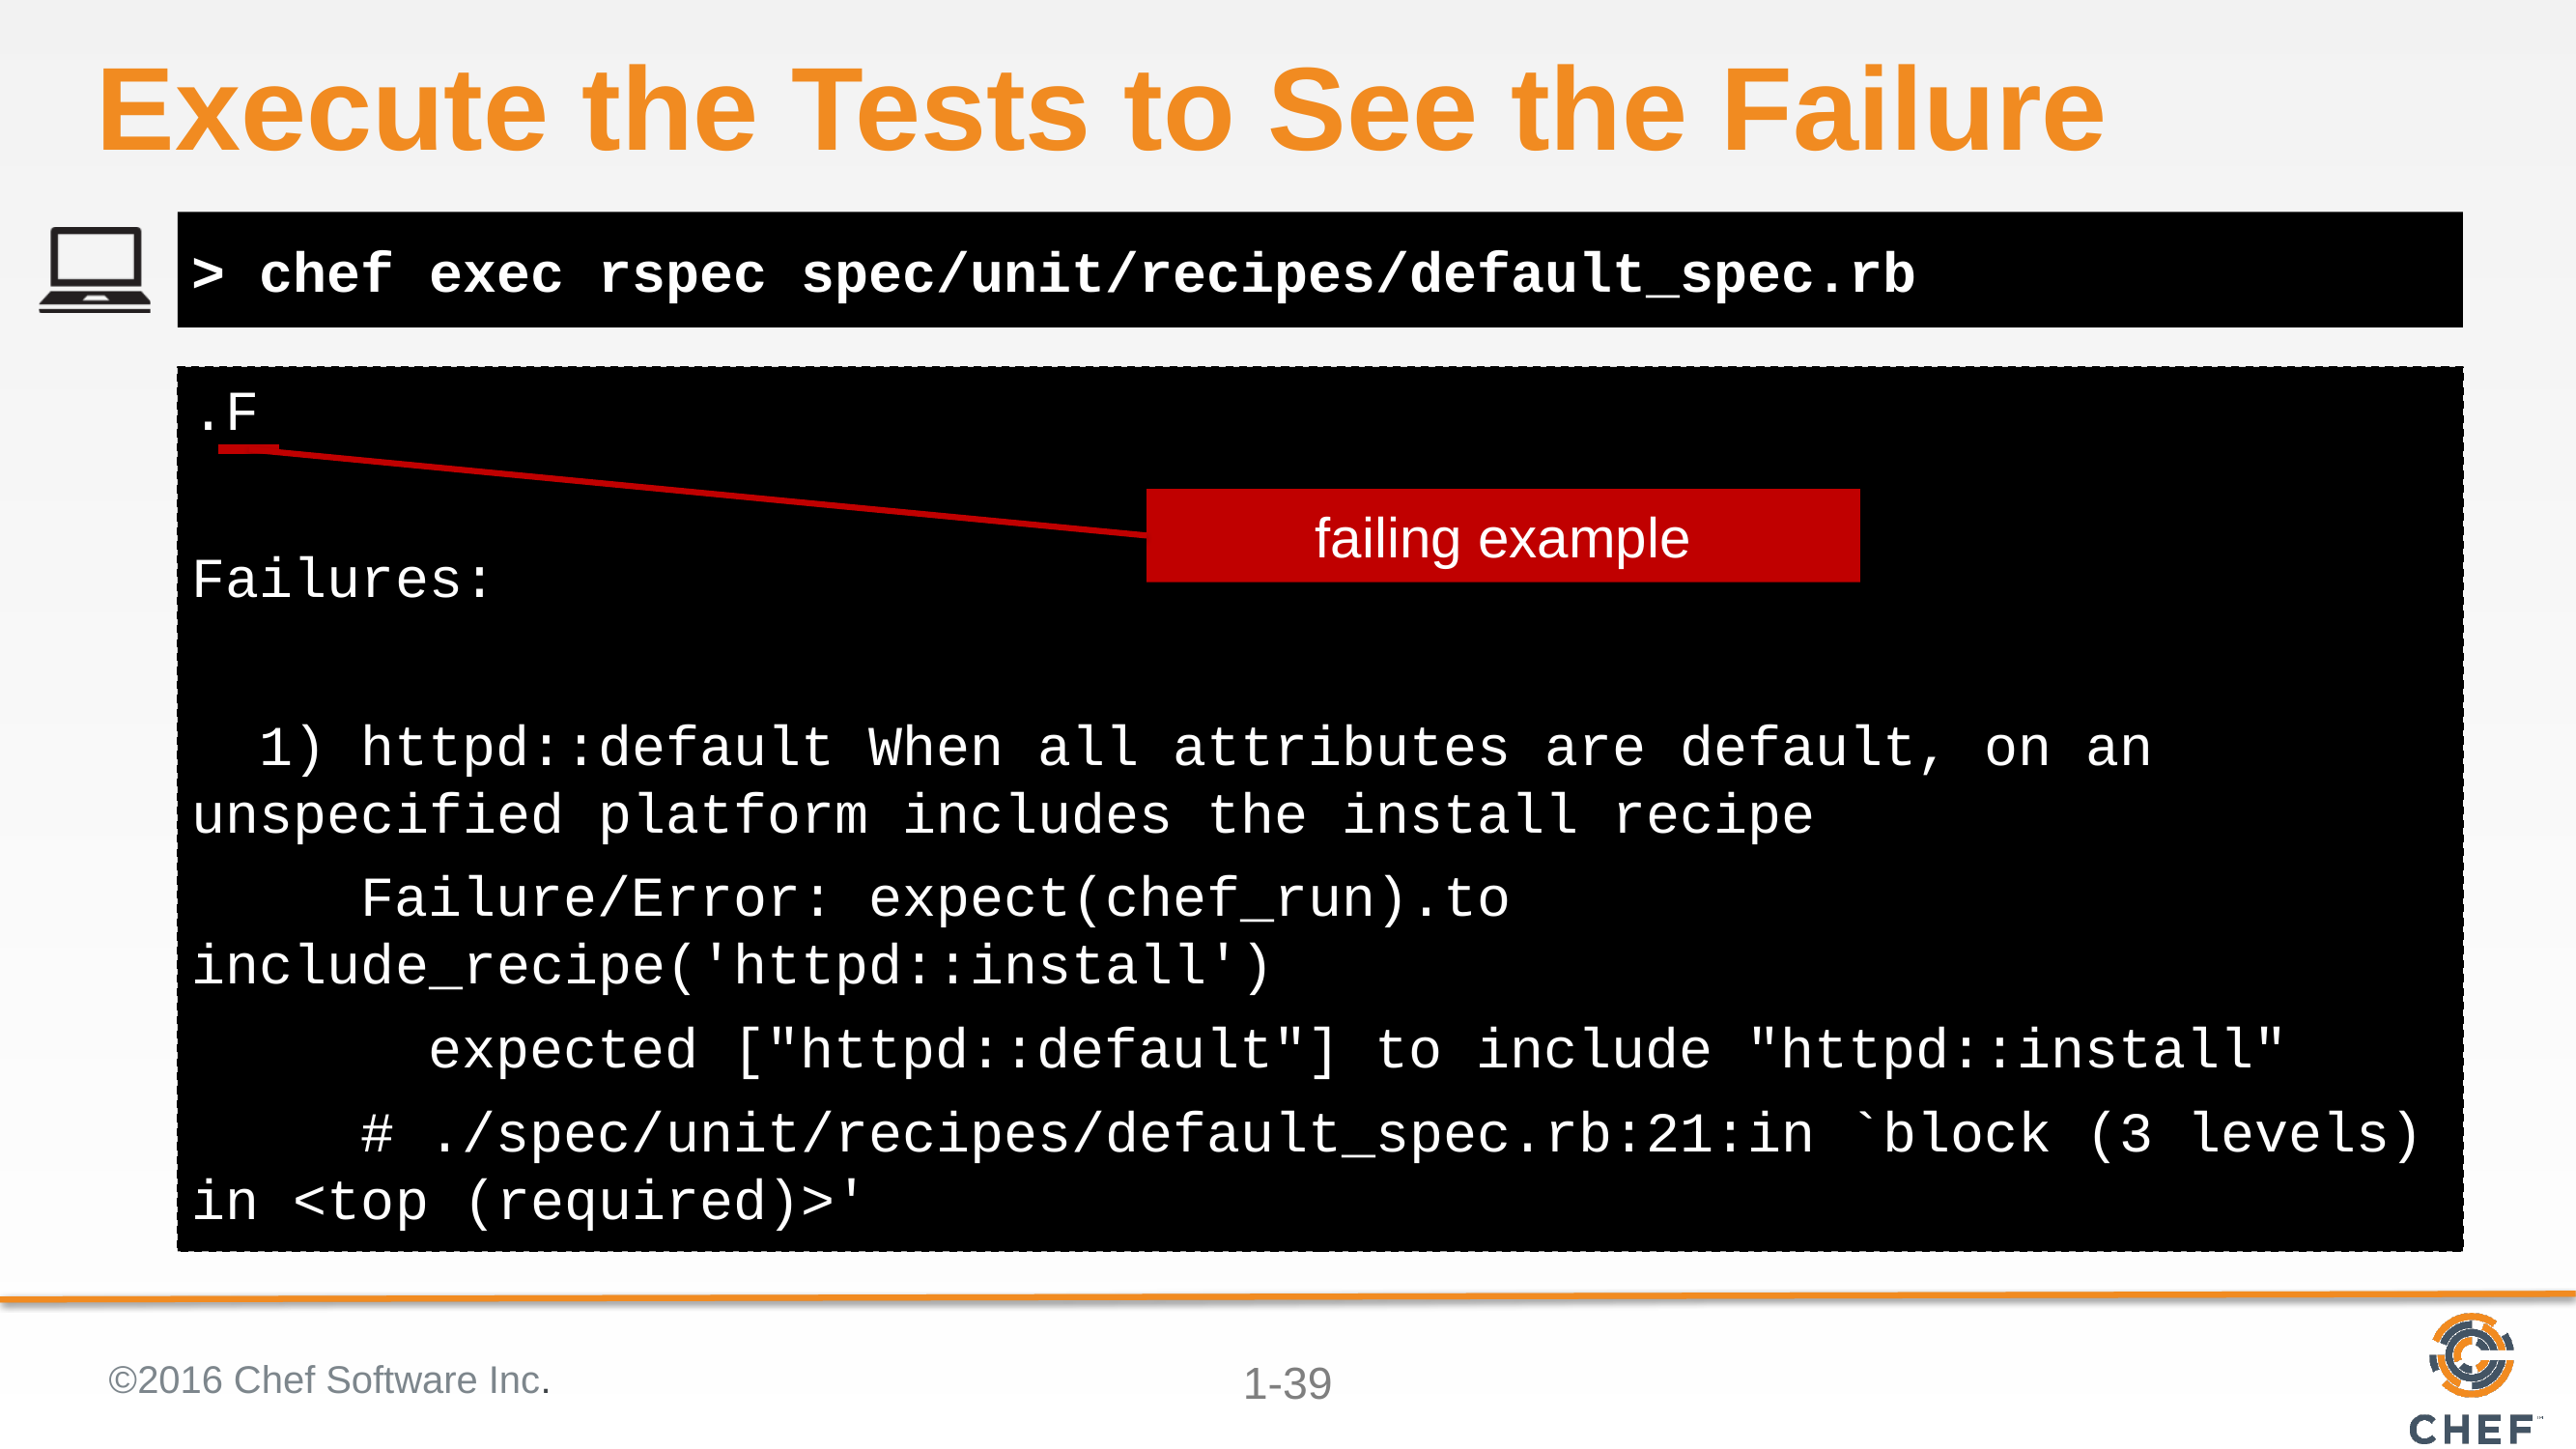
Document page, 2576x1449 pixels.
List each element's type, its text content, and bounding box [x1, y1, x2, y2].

title Execute the Tests to See the Failure [96, 48, 2463, 180]
list > chef exec rspec spec/unit/recipes/default_spec.rb [177, 212, 2463, 327]
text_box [248, 449, 1147, 536]
text_box failing example [1146, 489, 1860, 582]
picture [2399, 1297, 2551, 1449]
list .F Failures: 1) httpd::default When all attributes are default, on an unspecified platform includes the install recipe Failure/Error: expect(chef_run).to include_recipe('httpd::install') expected ["httpd::default"] to include "httpd::install" # ./spec/unit/recipes/default_spec.rb:21:in `block (3 levels) in <top (required)>' [177, 366, 2464, 1252]
